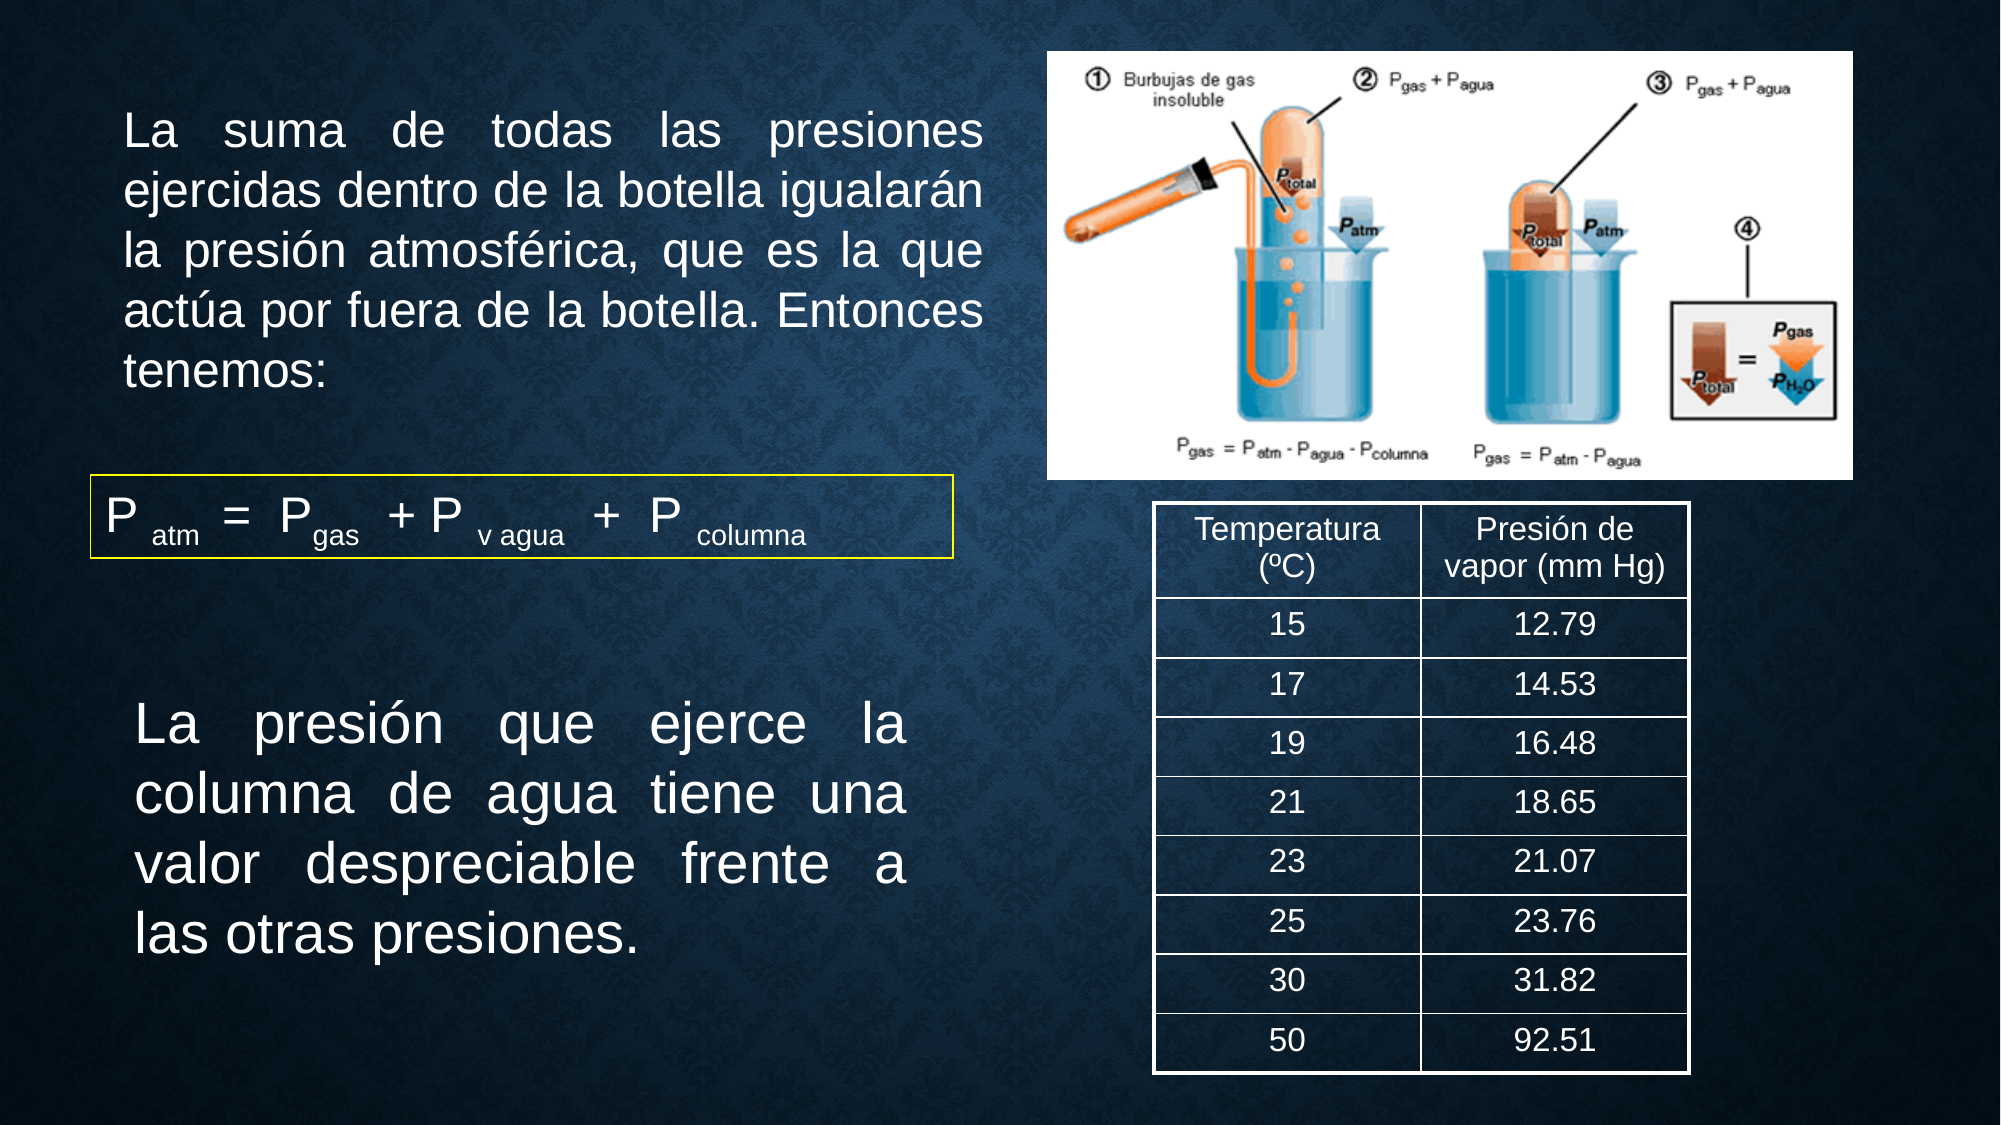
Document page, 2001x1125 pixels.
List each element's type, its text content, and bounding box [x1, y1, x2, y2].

table_cell 16.48 [1422, 718, 1687, 776]
table_cell 17 [1156, 659, 1420, 716]
table_cell 23 [1156, 836, 1420, 894]
text_box La suma de todas las presiones ejercidas dentro de la botella igualarán la presión atmosférica, que es la que actúa por fuera de la botella. Entonces tenemos: [108, 90, 1000, 405]
table_cell 92.51 [1422, 1014, 1687, 1071]
picture [1046, 51, 1854, 481]
table_cell 21.07 [1422, 836, 1687, 894]
table_cell 50 [1156, 1014, 1420, 1071]
table_cell 31.82 [1422, 955, 1687, 1013]
table_header Temperatura (ºC) [1156, 505, 1420, 597]
table_cell 21 [1156, 777, 1420, 835]
table_cell 14.53 [1422, 659, 1687, 716]
table_cell 19 [1156, 718, 1420, 776]
table_cell 23.76 [1422, 896, 1687, 953]
table_cell 18.65 [1422, 777, 1687, 835]
table_cell 12.79 [1422, 599, 1687, 657]
table_header Presión de vapor (mm Hg) [1422, 505, 1687, 597]
table_cell 30 [1156, 955, 1420, 1013]
text_box La presión que ejerce la columna de agua tiene una valor despreciable frente a las otras presiones. [120, 677, 924, 973]
text_box P atm = Pgas + P v agua + P columna [90, 475, 953, 559]
table_cell 25 [1156, 896, 1420, 953]
table_cell 15 [1156, 599, 1420, 657]
